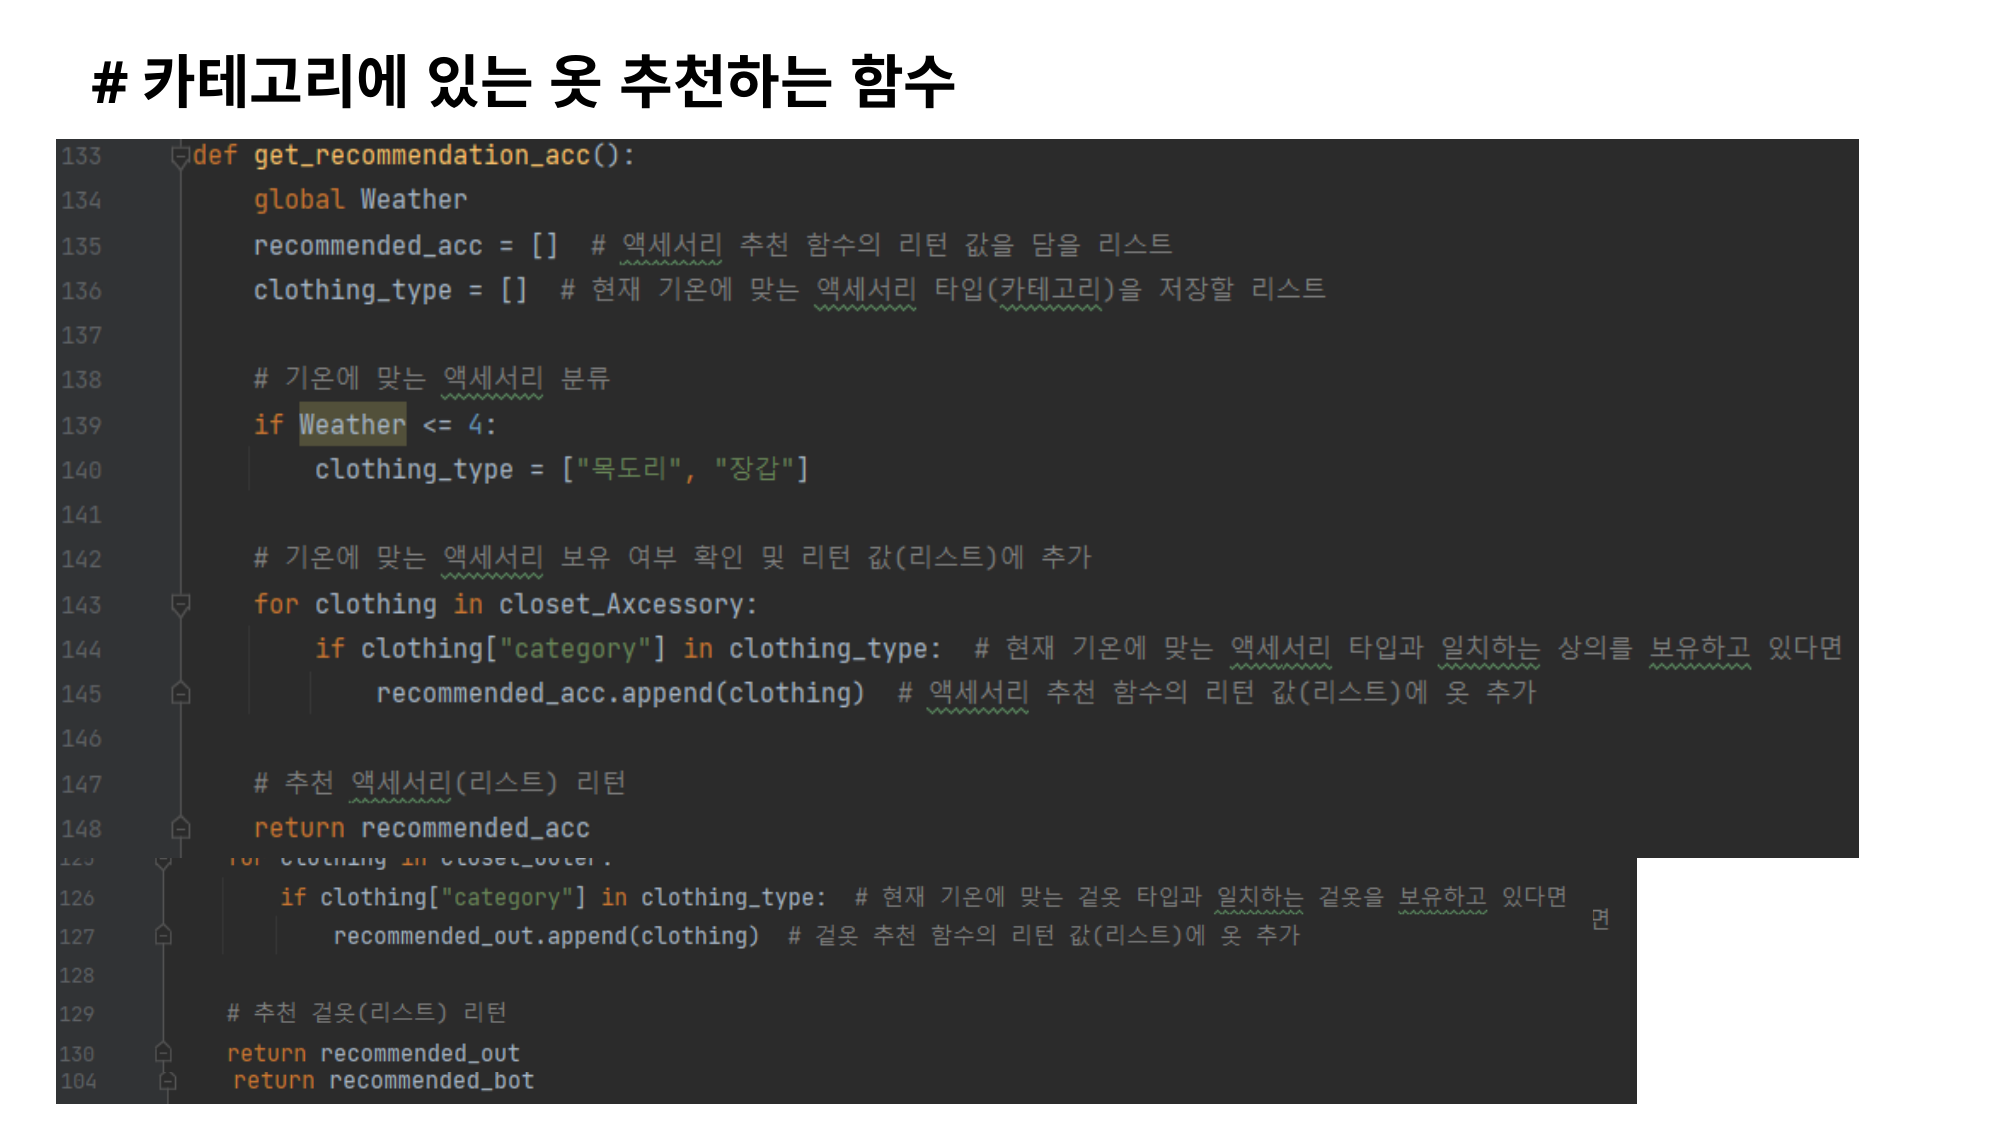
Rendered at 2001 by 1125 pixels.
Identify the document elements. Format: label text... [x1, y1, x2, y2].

text_box #카테고리에 있는 옷 추천하는 함수 [76, 37, 1243, 123]
picture [56, 139, 1859, 1104]
